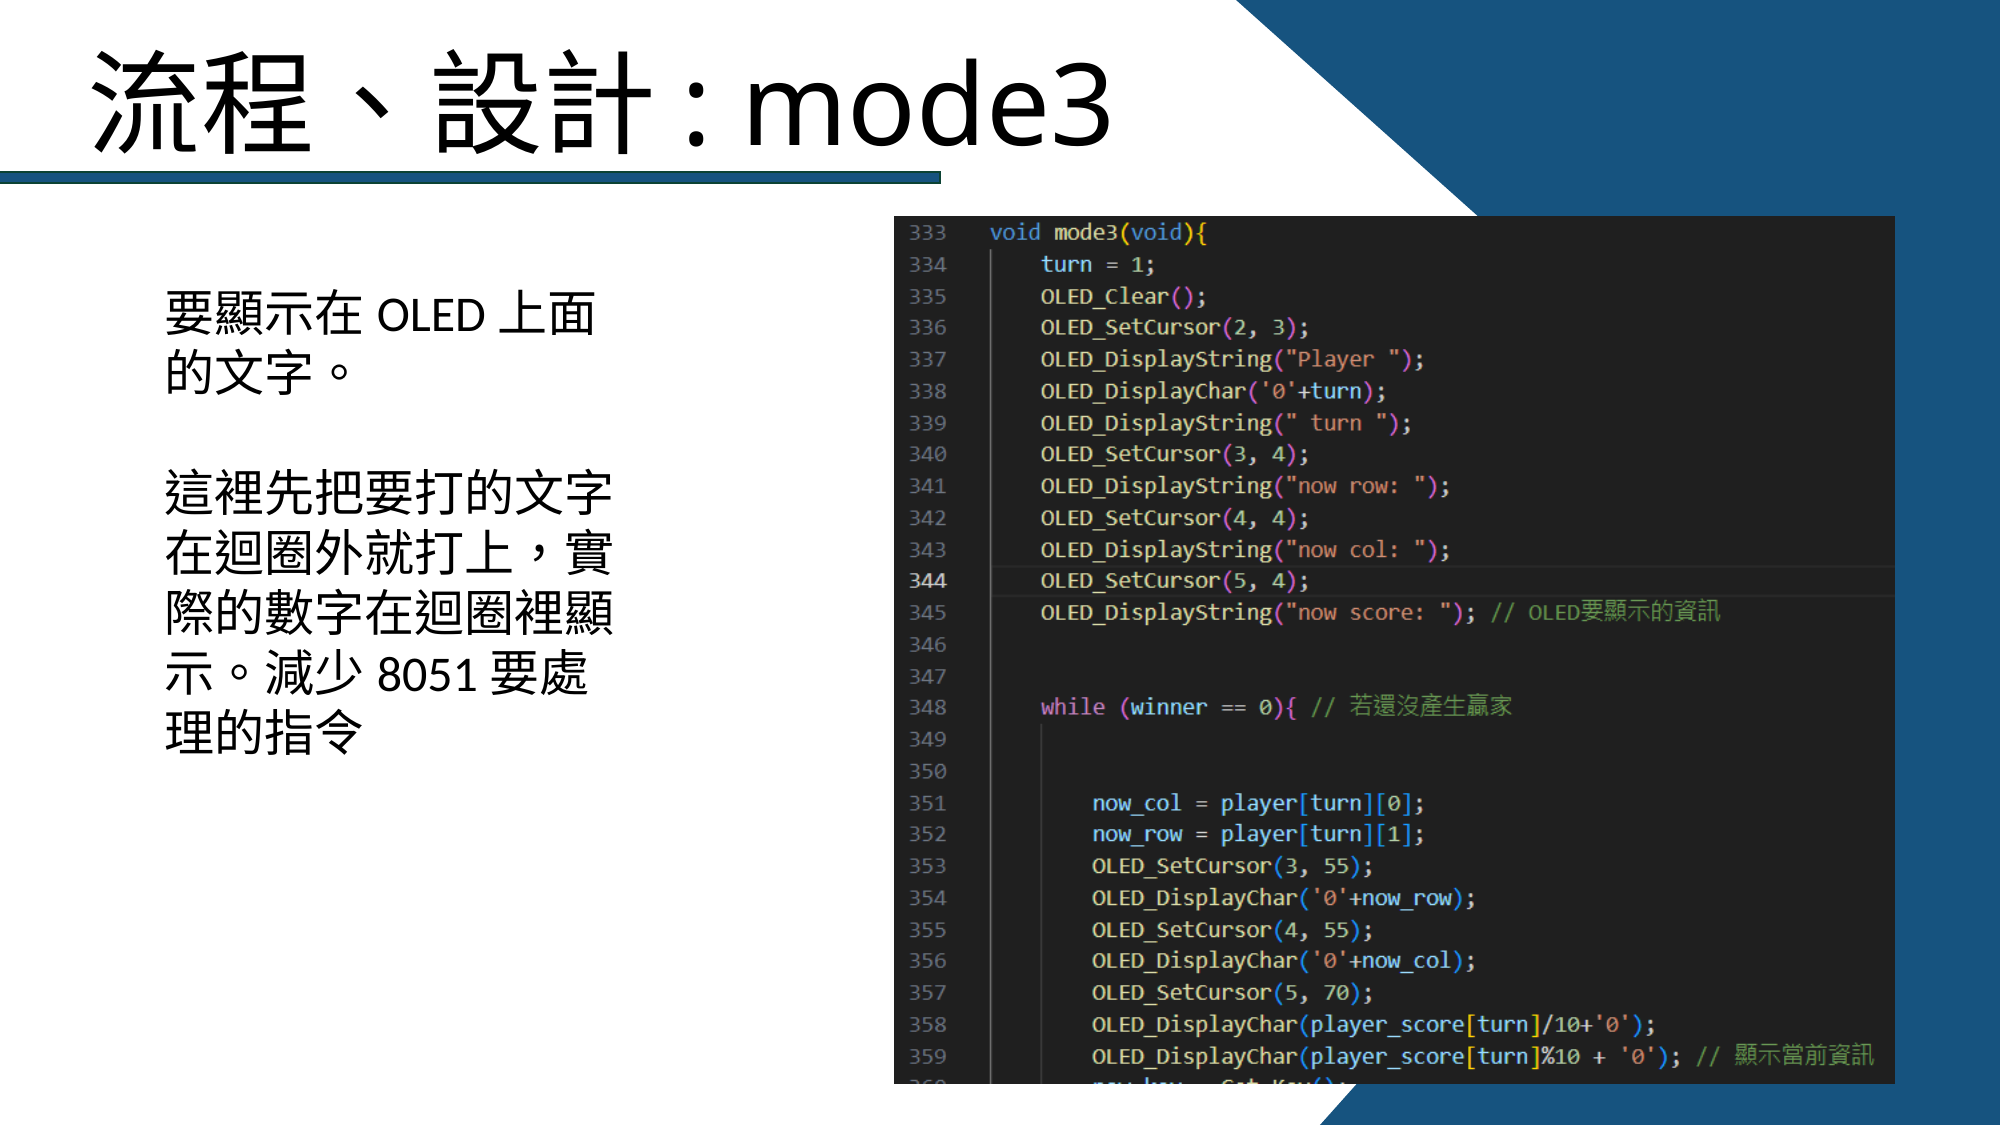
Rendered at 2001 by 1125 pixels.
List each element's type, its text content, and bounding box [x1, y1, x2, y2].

text_box [1236, 0, 2000, 480]
picture [894, 216, 1895, 1084]
text_box 要顯示在OLED上面的文字。 這裡先把要打的文字在迴圈外就打上，實際的數字在迴圈裡顯示。減少8051要處理的指令 [150, 274, 640, 769]
text_box [0, 171, 941, 184]
title 流程、設計: mode3 [43, 10, 1161, 178]
text_box [1319, 364, 2000, 1125]
